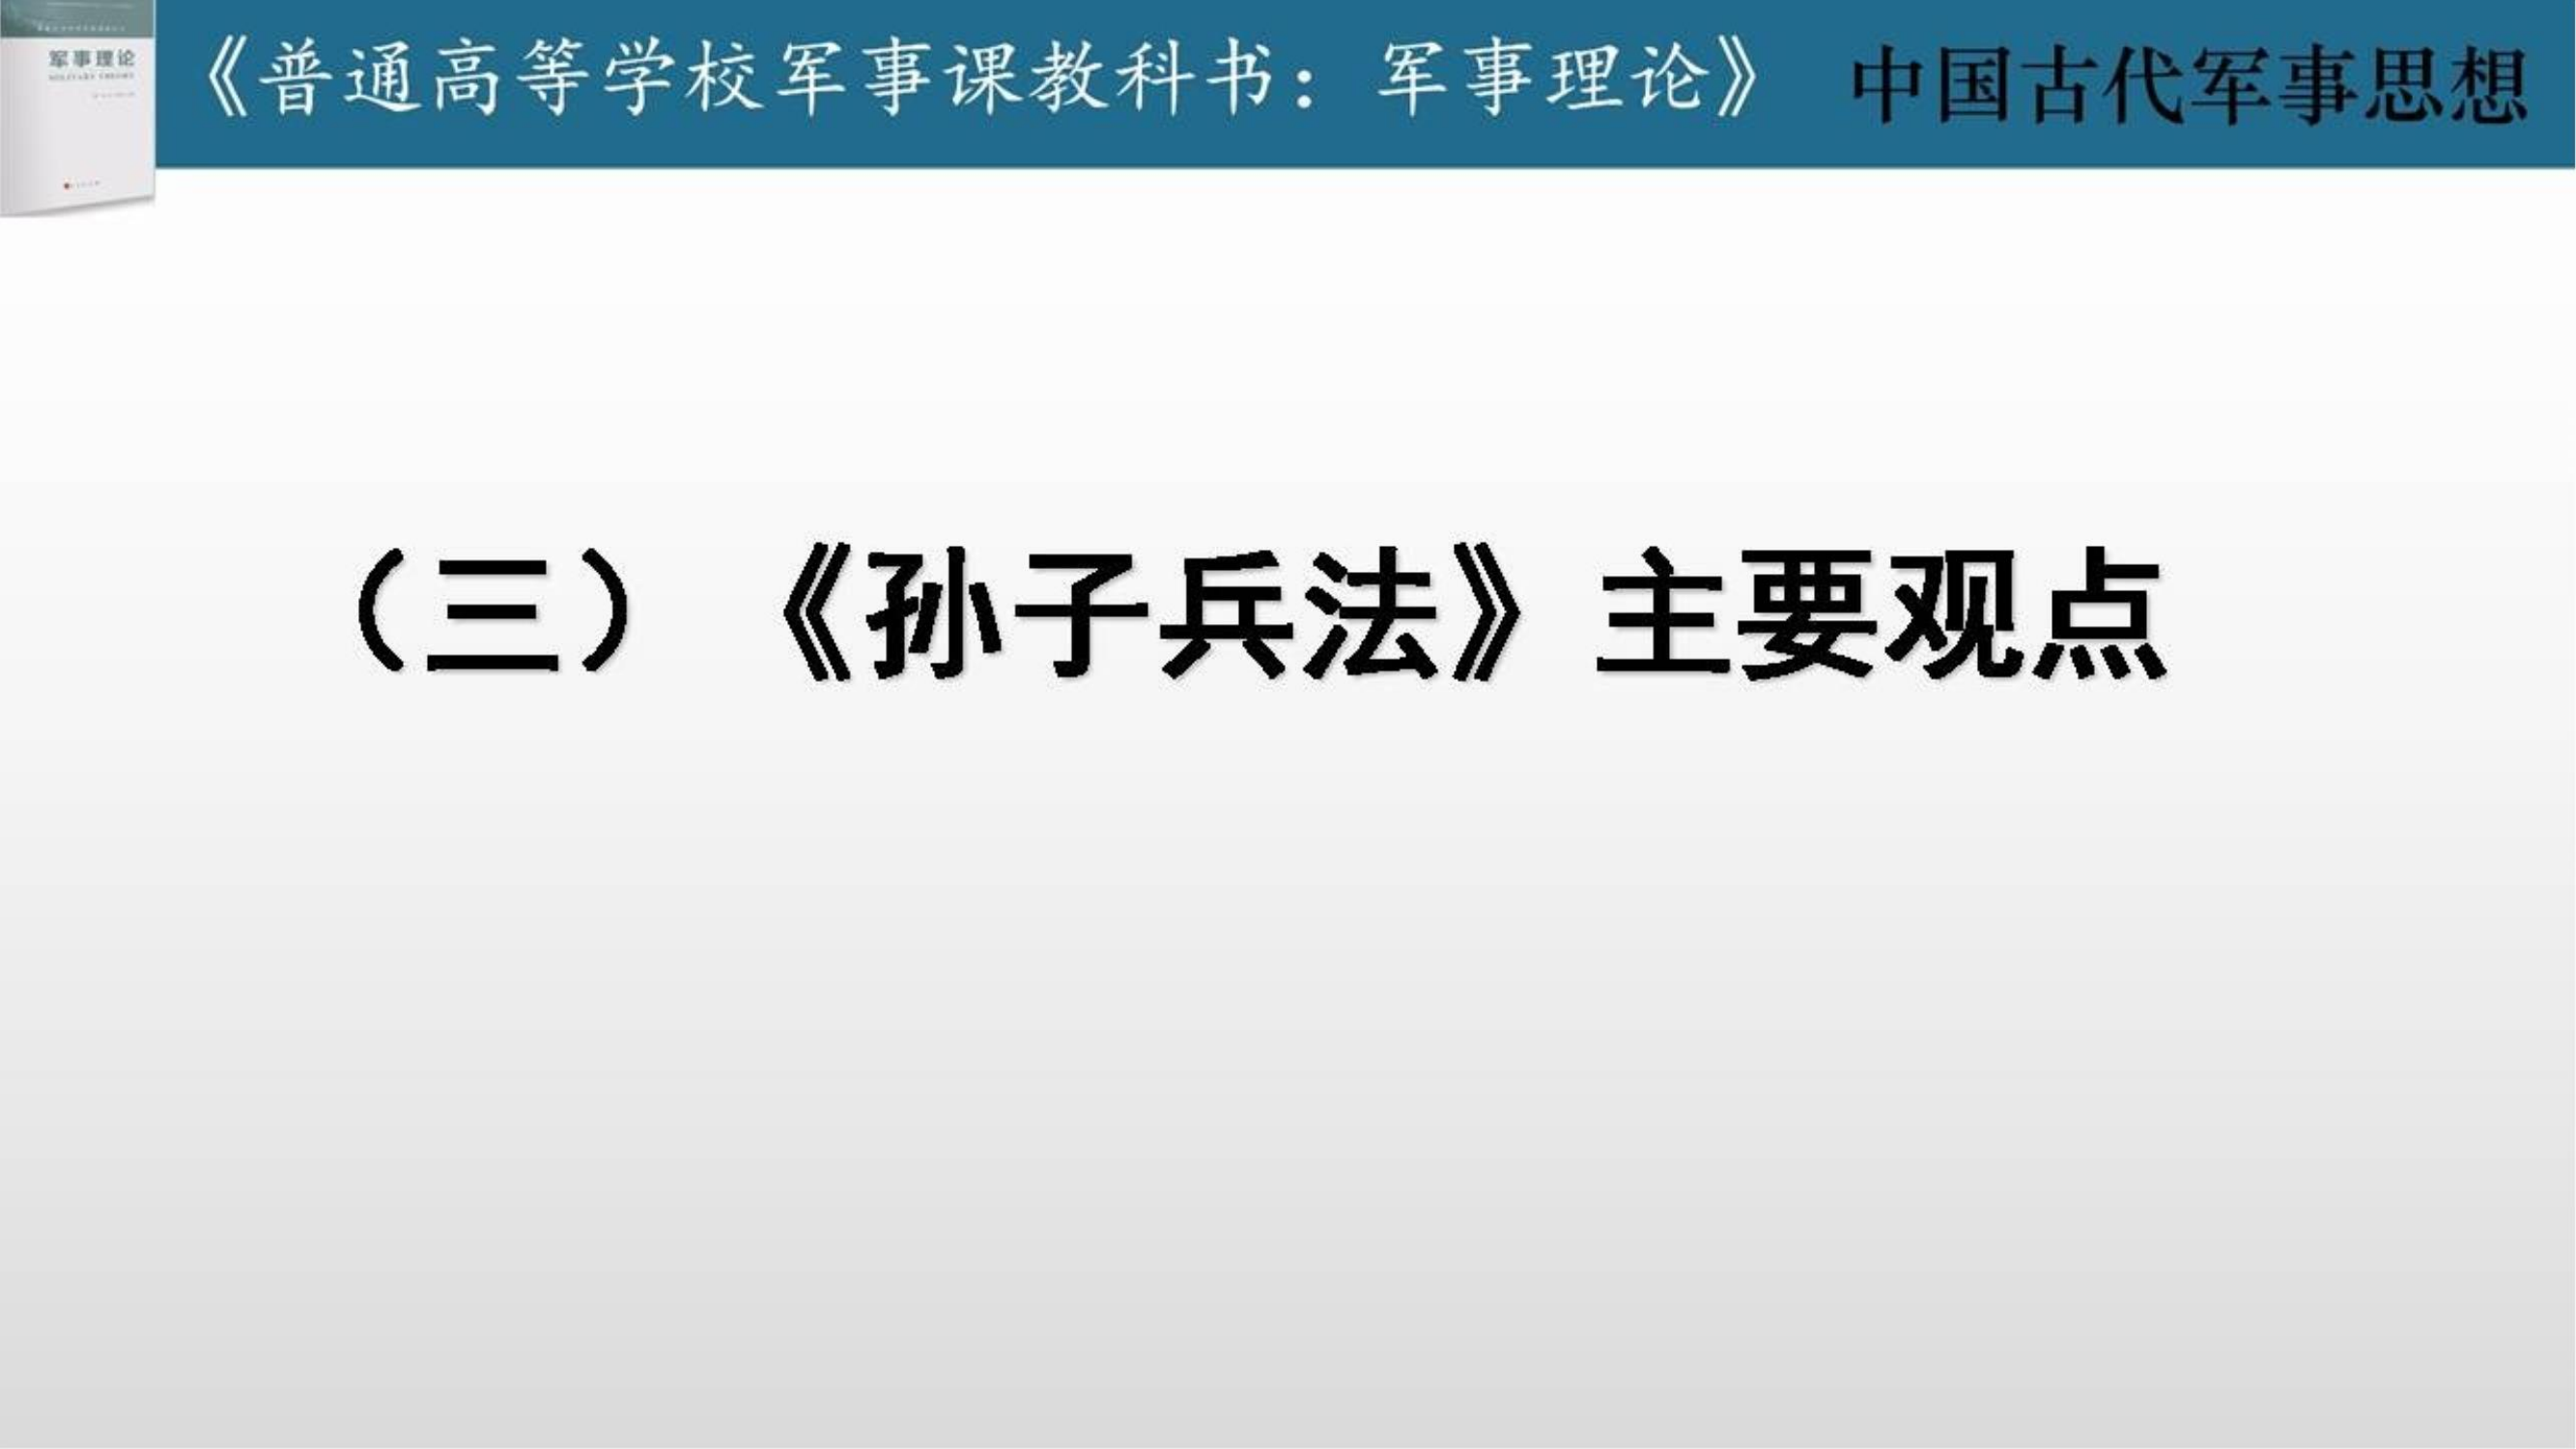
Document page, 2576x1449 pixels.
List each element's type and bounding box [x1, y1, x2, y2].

text_box [0, 0, 2576, 1449]
